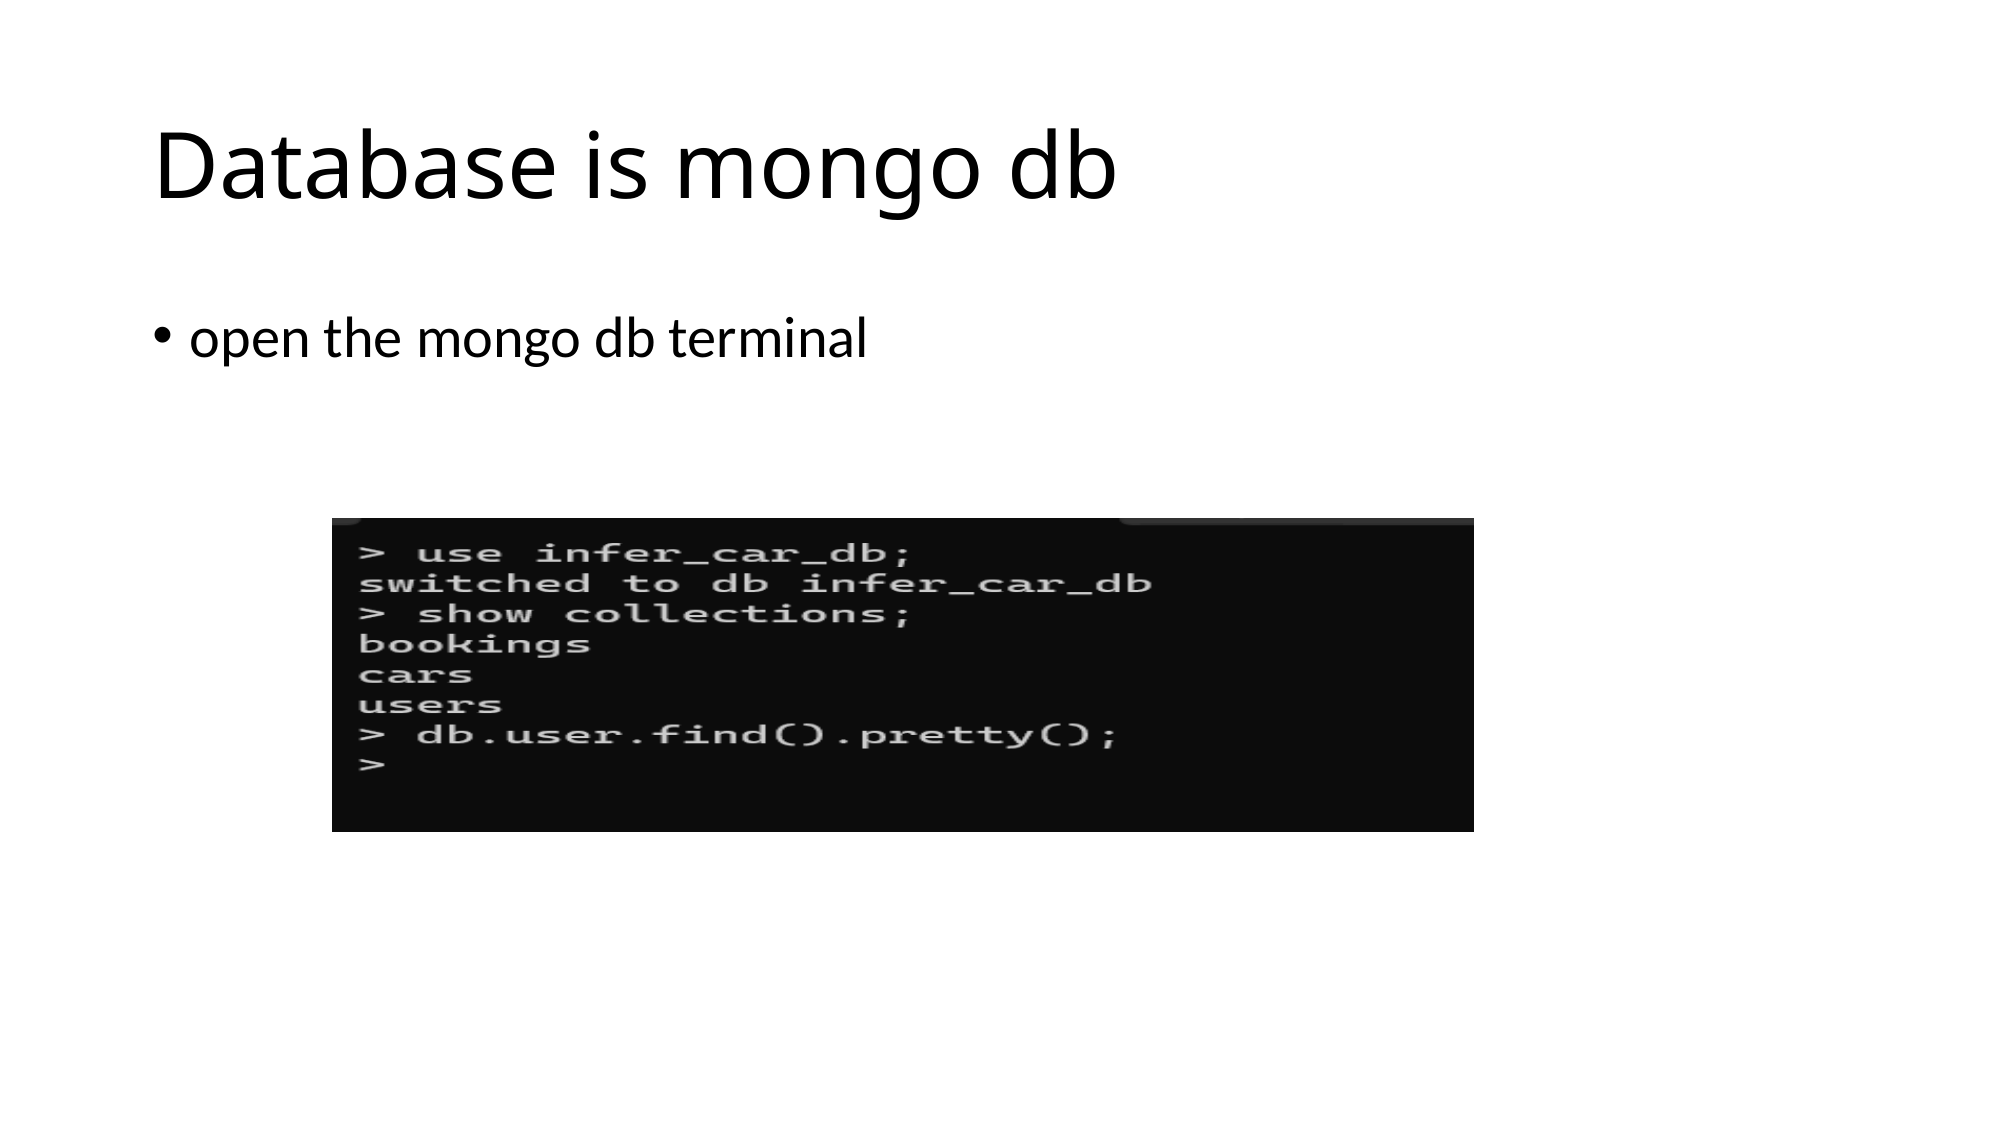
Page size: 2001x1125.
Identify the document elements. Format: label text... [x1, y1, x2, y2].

picture [332, 518, 1474, 832]
list open the mongo db terminal [137, 299, 1863, 1014]
title Database is mongo db [137, 59, 1863, 278]
